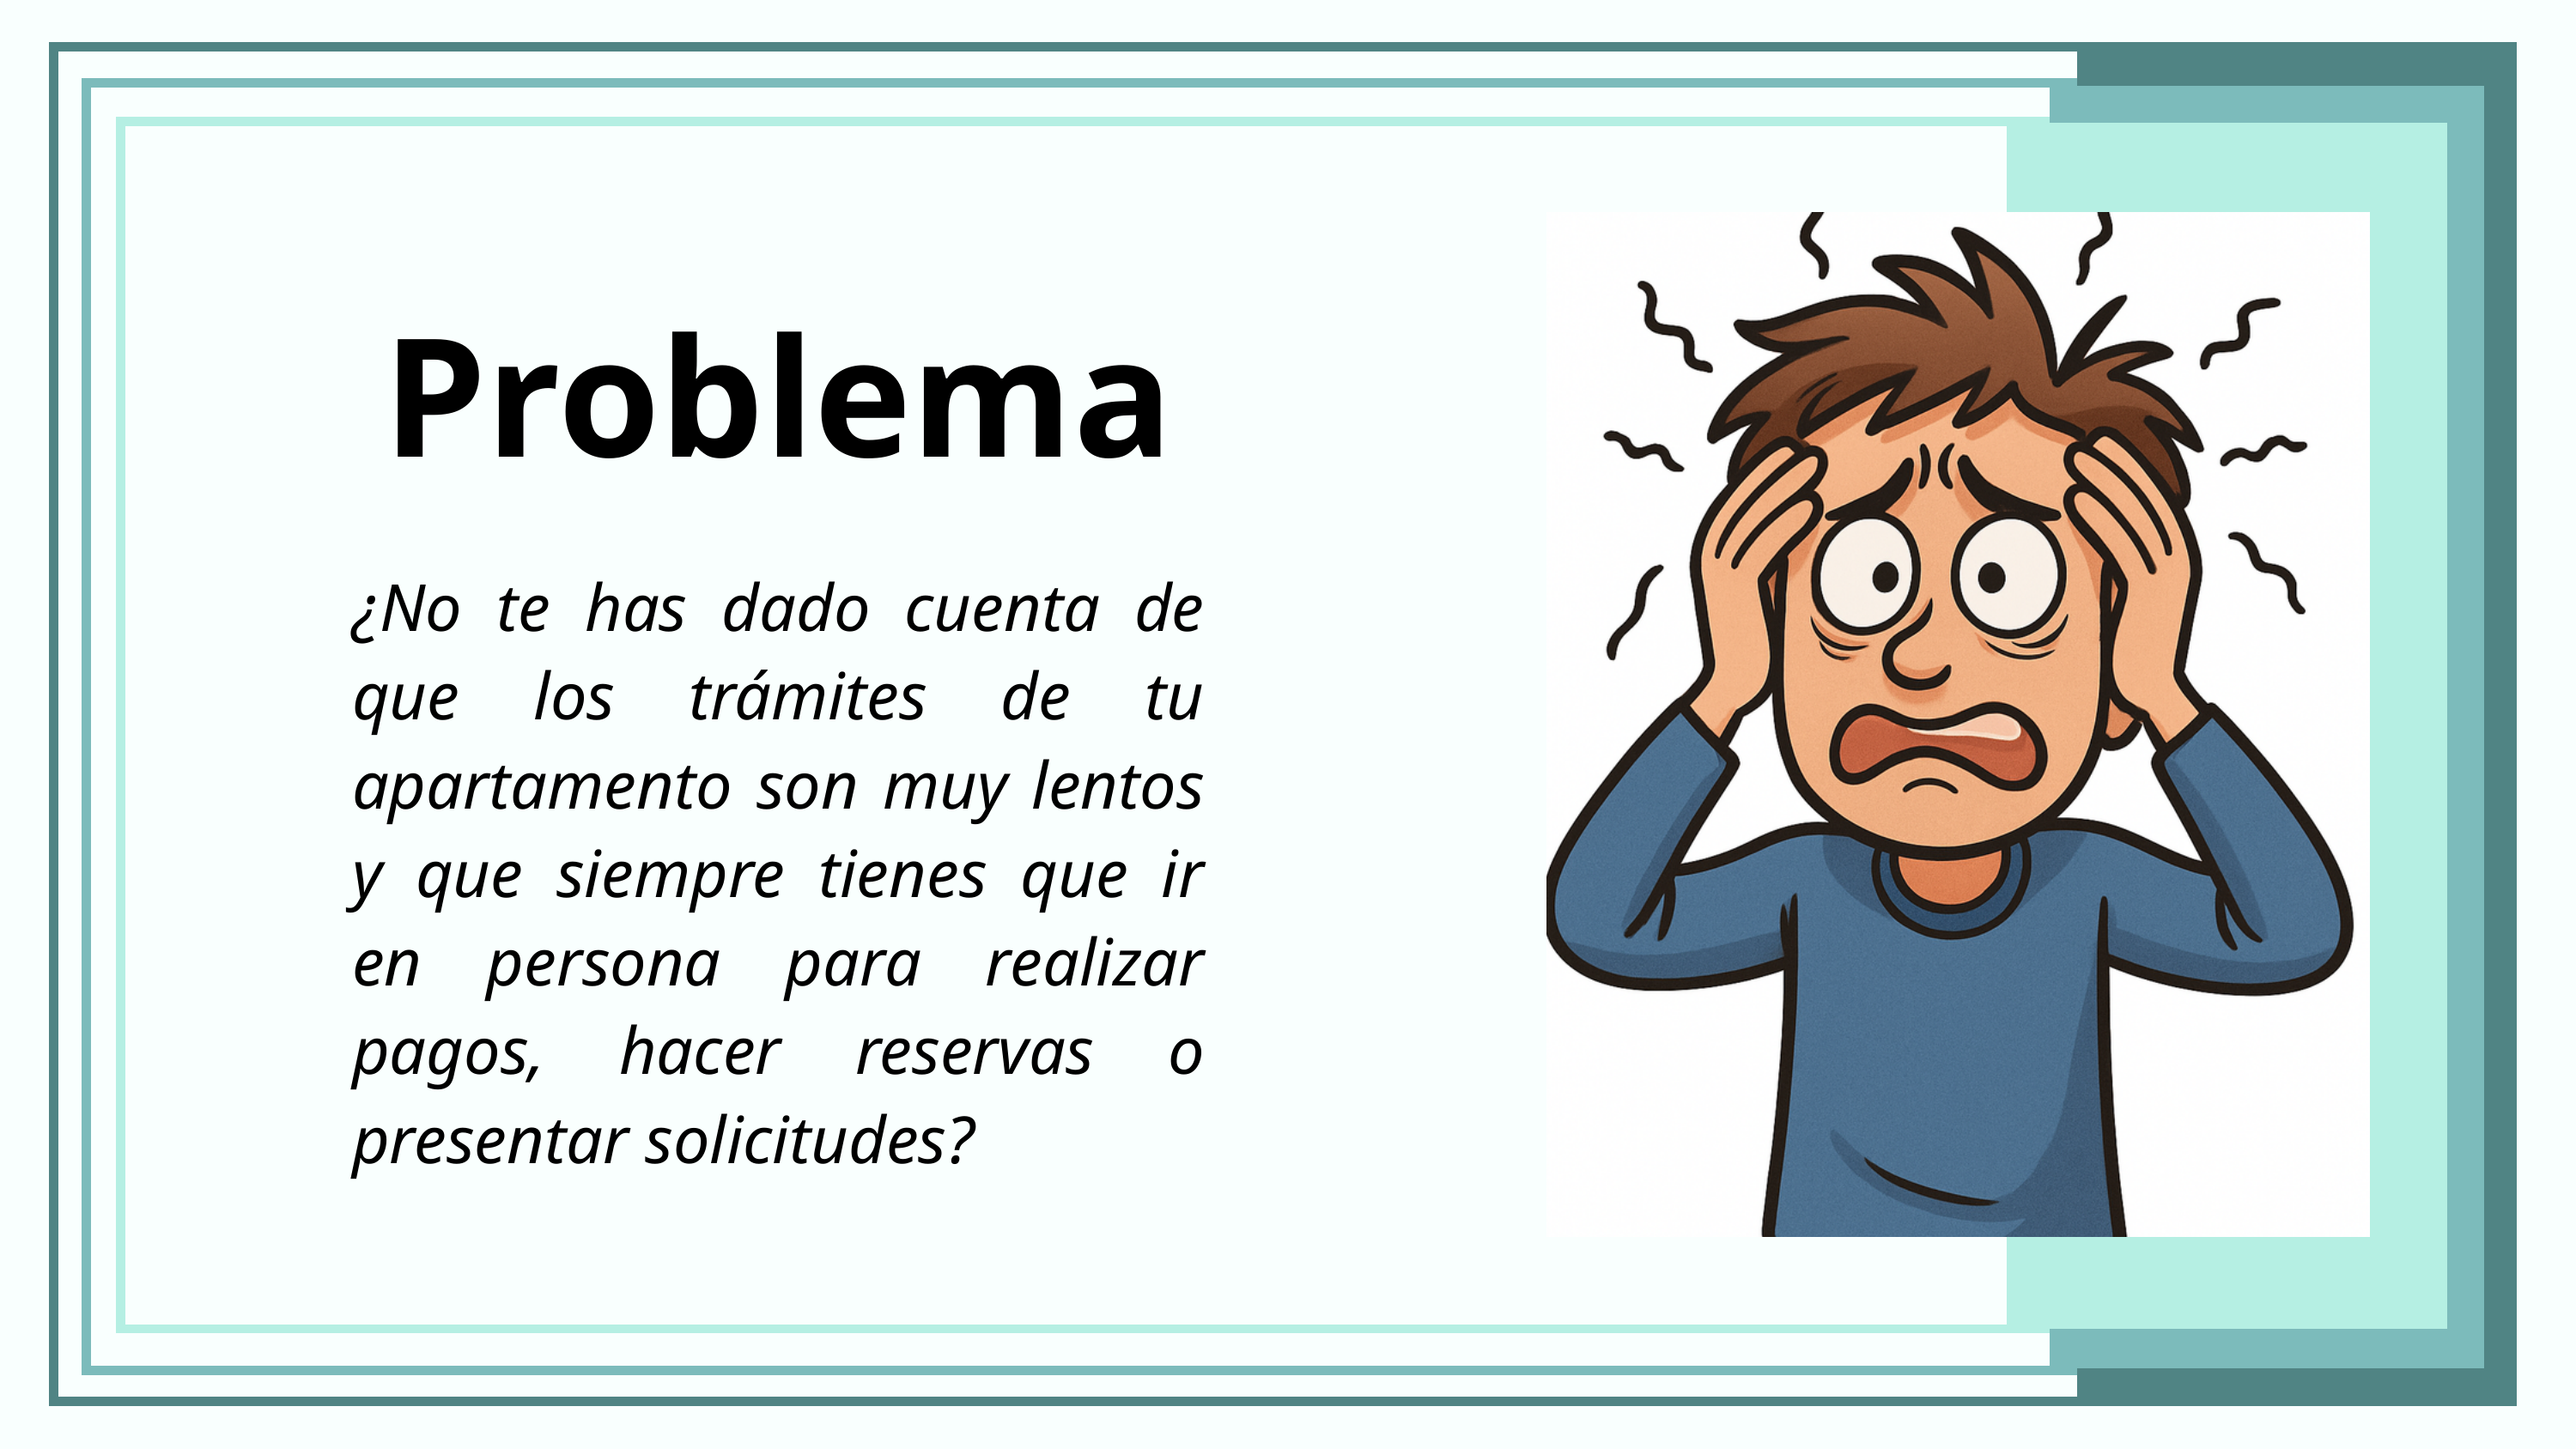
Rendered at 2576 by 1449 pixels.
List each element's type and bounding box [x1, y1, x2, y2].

picture [1546, 212, 2370, 1237]
text_box [53, 46, 2512, 1417]
